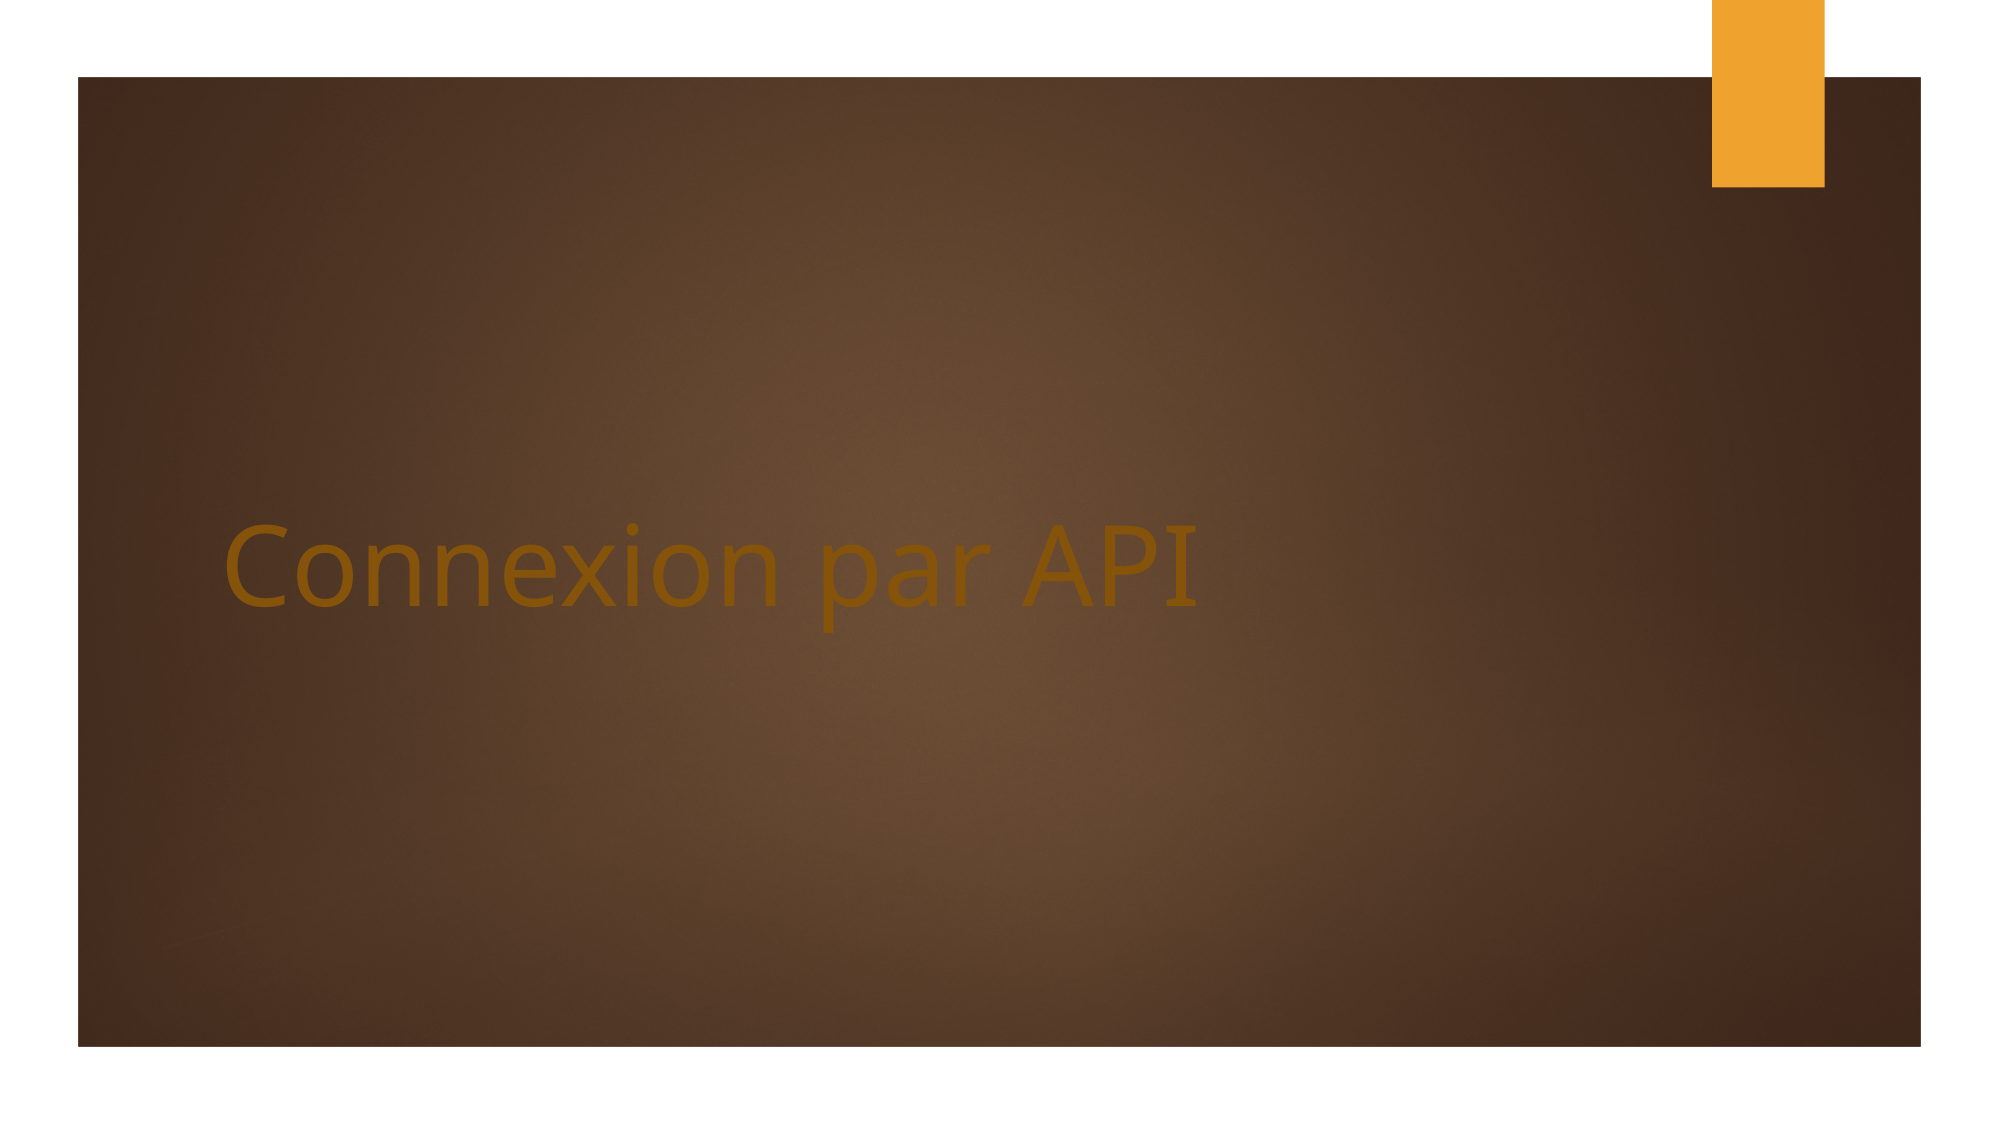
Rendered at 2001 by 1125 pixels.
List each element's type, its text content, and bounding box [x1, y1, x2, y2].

title Connexion par API [205, 372, 1654, 637]
